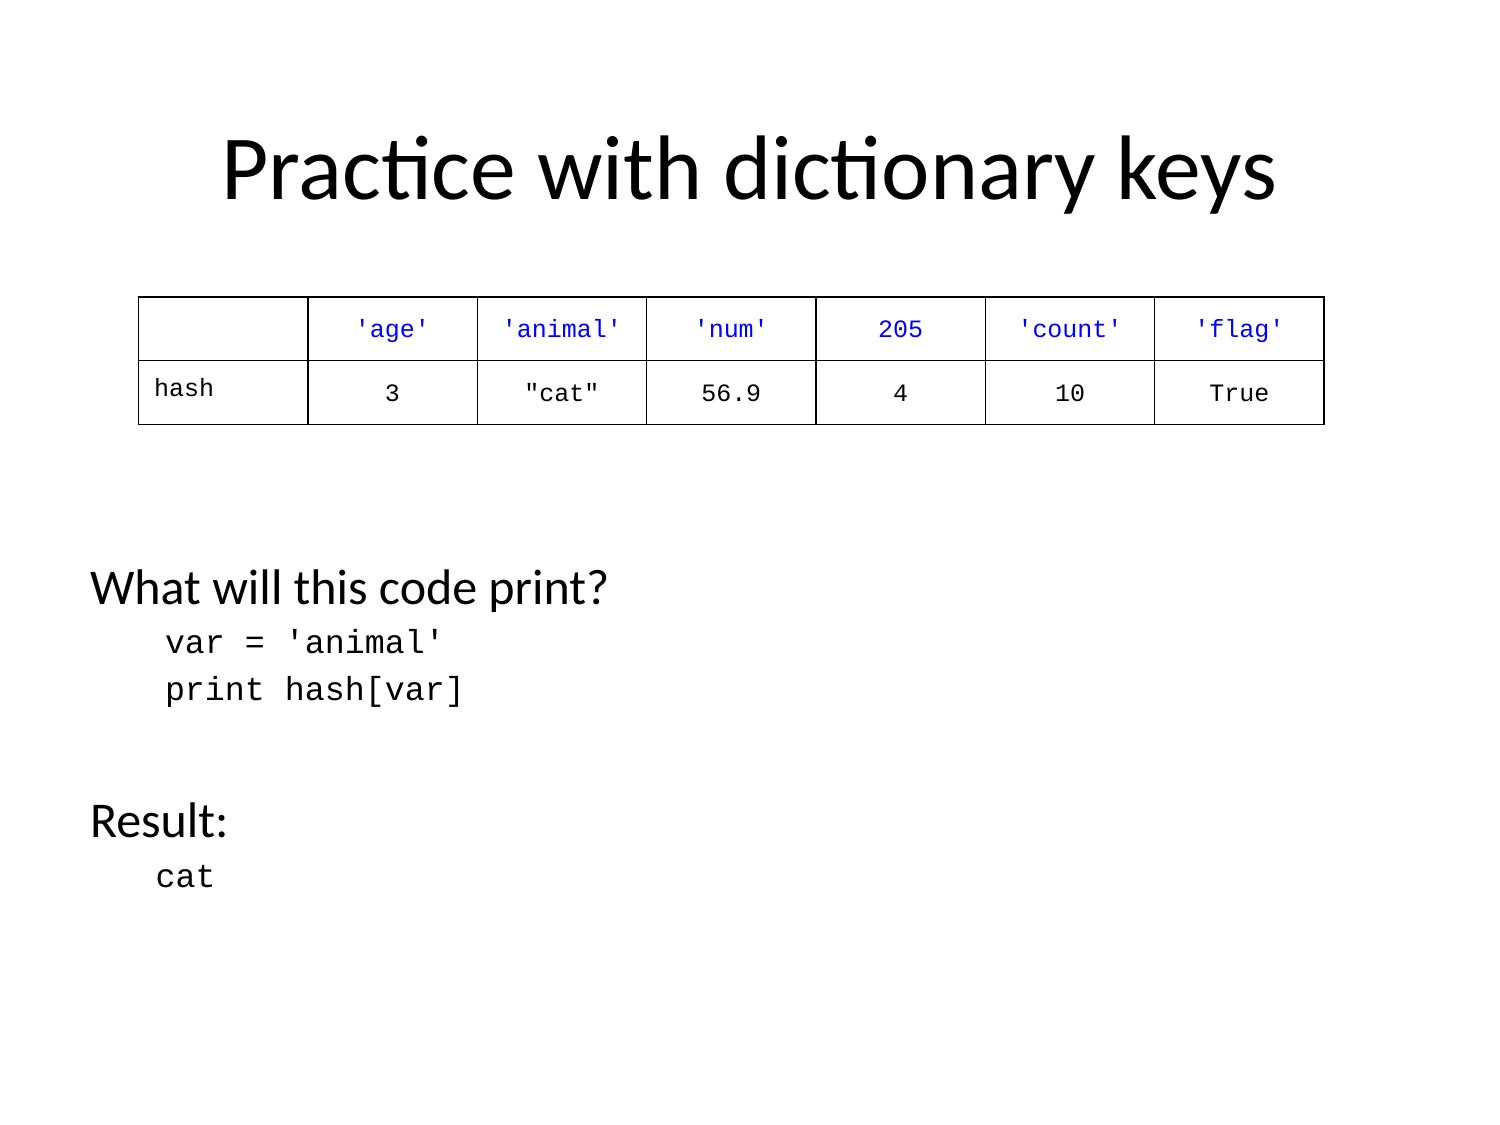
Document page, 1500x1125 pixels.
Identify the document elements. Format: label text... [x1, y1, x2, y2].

title Practice with dictionary keys [75, 45, 1425, 233]
table_cell True [1155, 361, 1323, 424]
table_cell 56.9 [647, 361, 815, 424]
table_cell 10 [986, 361, 1154, 424]
table_header 'num' [647, 298, 815, 360]
list What will this code print? var = 'animal' print hash[var] Result: cat [75, 262, 1425, 1005]
table_header 'flag' [1155, 298, 1323, 360]
table_header 205 [817, 298, 985, 360]
table_cell "cat" [478, 361, 646, 424]
table_cell 4 [817, 361, 985, 424]
table_header 'count' [986, 298, 1154, 360]
table_cell 3 [309, 361, 477, 424]
table_header [139, 298, 307, 360]
table_header 'animal' [478, 298, 646, 360]
table_cell hash [139, 361, 307, 424]
table_header 'age' [309, 298, 477, 360]
